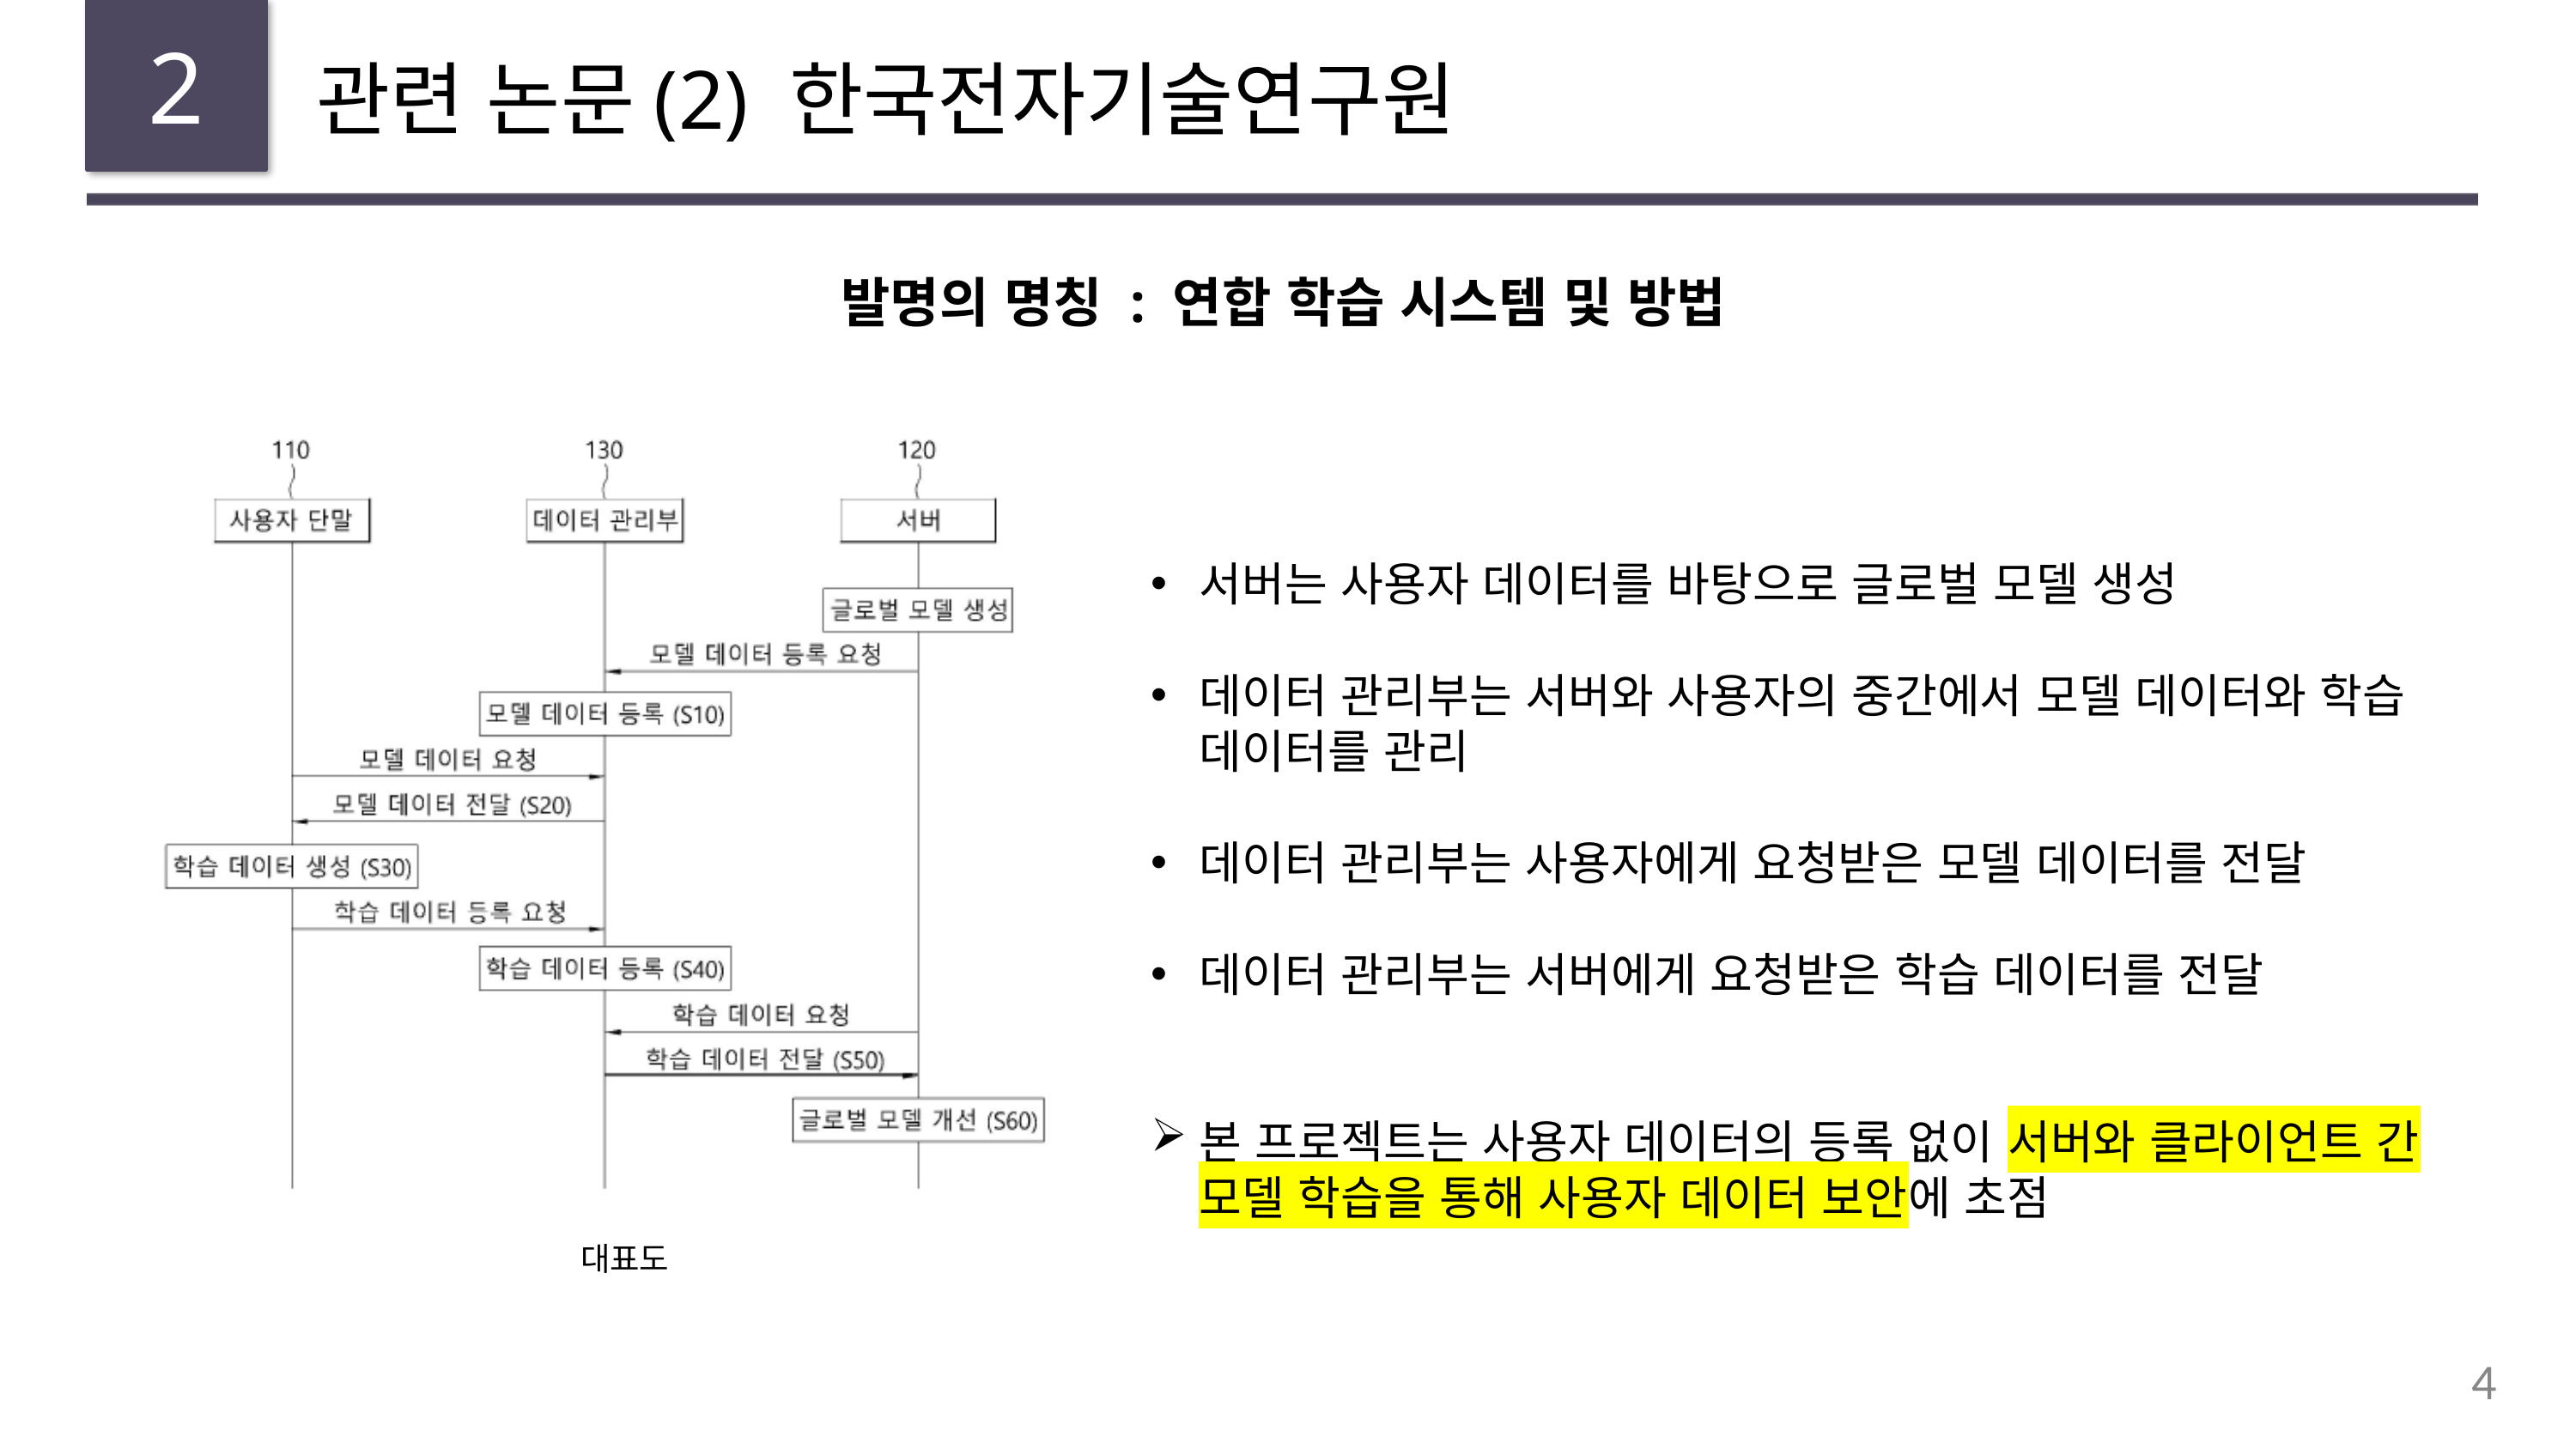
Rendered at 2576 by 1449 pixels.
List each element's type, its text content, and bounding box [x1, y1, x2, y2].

text_box 서버는 사용자 데이터를 바탕으로 글로벌 모델 생성 데이터 관리부는 서버와 사용자의 중간에서 모델 데이터와 학습 데이터를 관리 데이터 관리부는 사용자에게 요청받은 모델 데이터를 전달 데이터 관리부는 서버에게 요청받은 학습 데이터를 전달 본 프로젝트는 사용자 데이터의 등록 없이 서버와 클라이언트 간 모델 학습을 통해 사용자 데이터 보안에 초점 [1138, 549, 2517, 1231]
picture [87, 176, 2479, 223]
text_box 발명의 명칭 : 연합 학습 시스템 및 방법 [828, 262, 1748, 340]
slide_number 4 [2208, 1354, 2510, 1405]
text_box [87, 0, 1490, 170]
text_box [125, 380, 1126, 1285]
